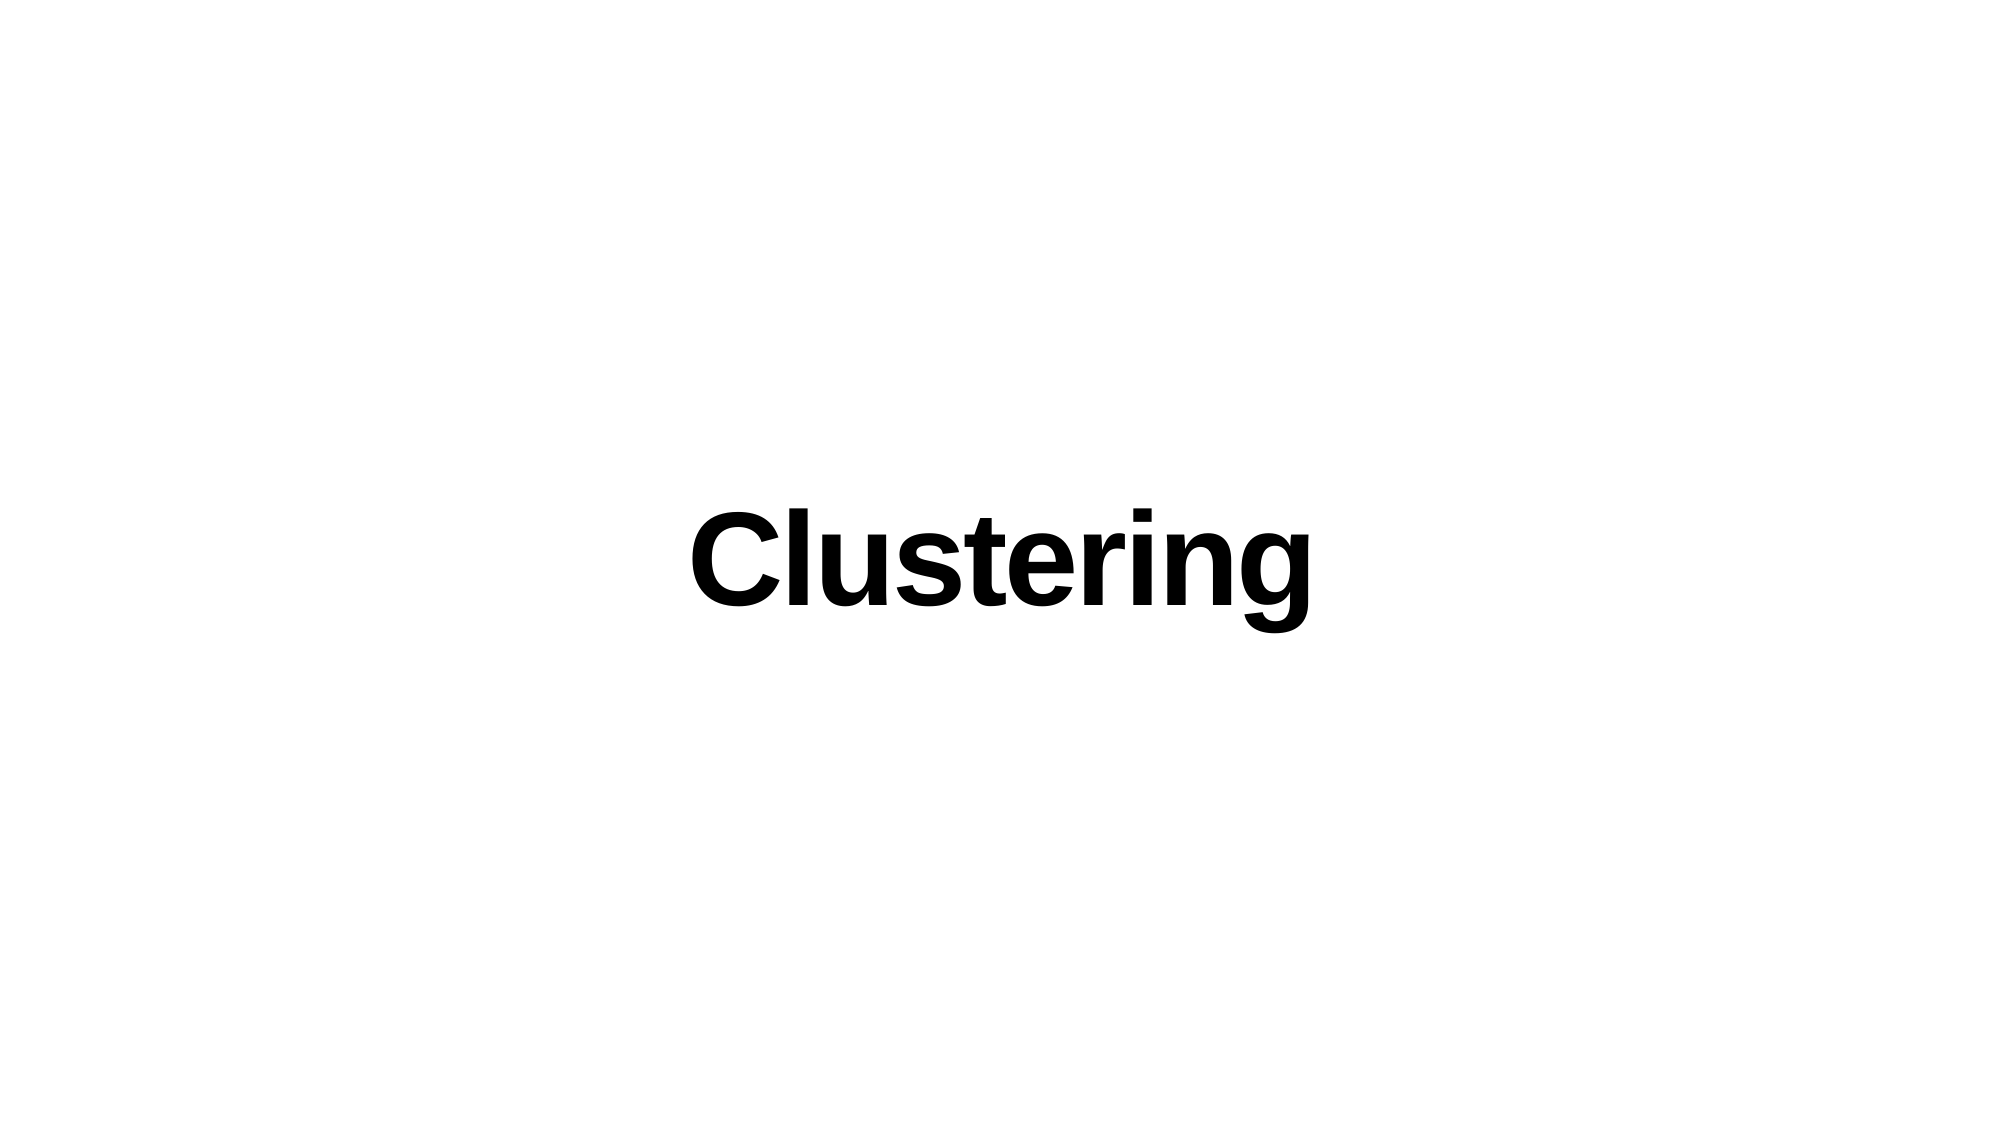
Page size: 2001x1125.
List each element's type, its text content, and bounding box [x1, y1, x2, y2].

title Clustering [37, 328, 1969, 797]
